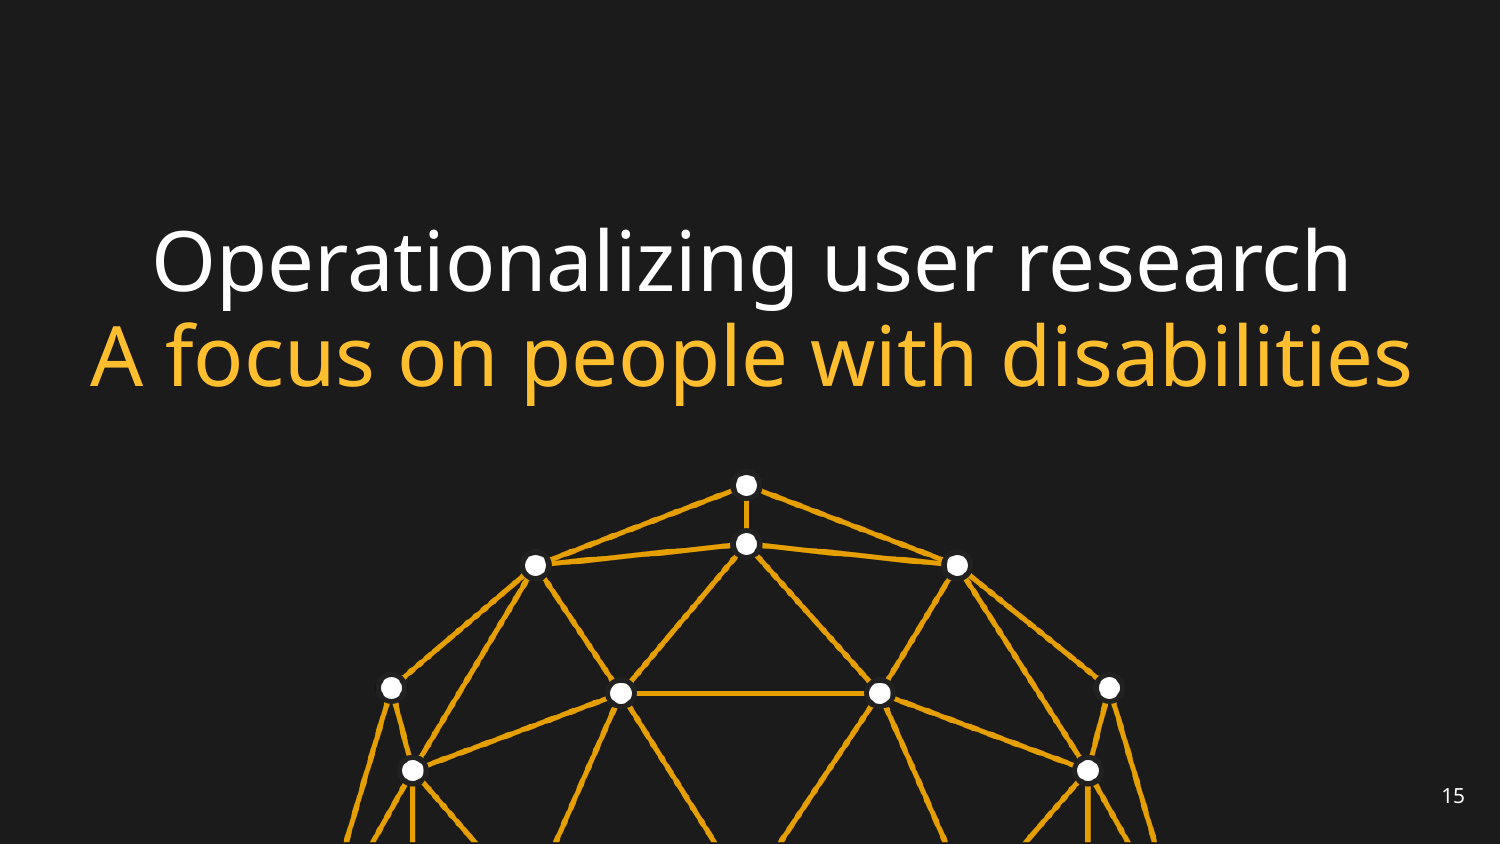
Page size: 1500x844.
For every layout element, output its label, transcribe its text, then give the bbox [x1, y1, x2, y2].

title Operationalizing user research A focus on people with disabilities [51, 223, 1455, 399]
picture [327, 469, 1173, 844]
slide_number 15 [1389, 764, 1480, 830]
